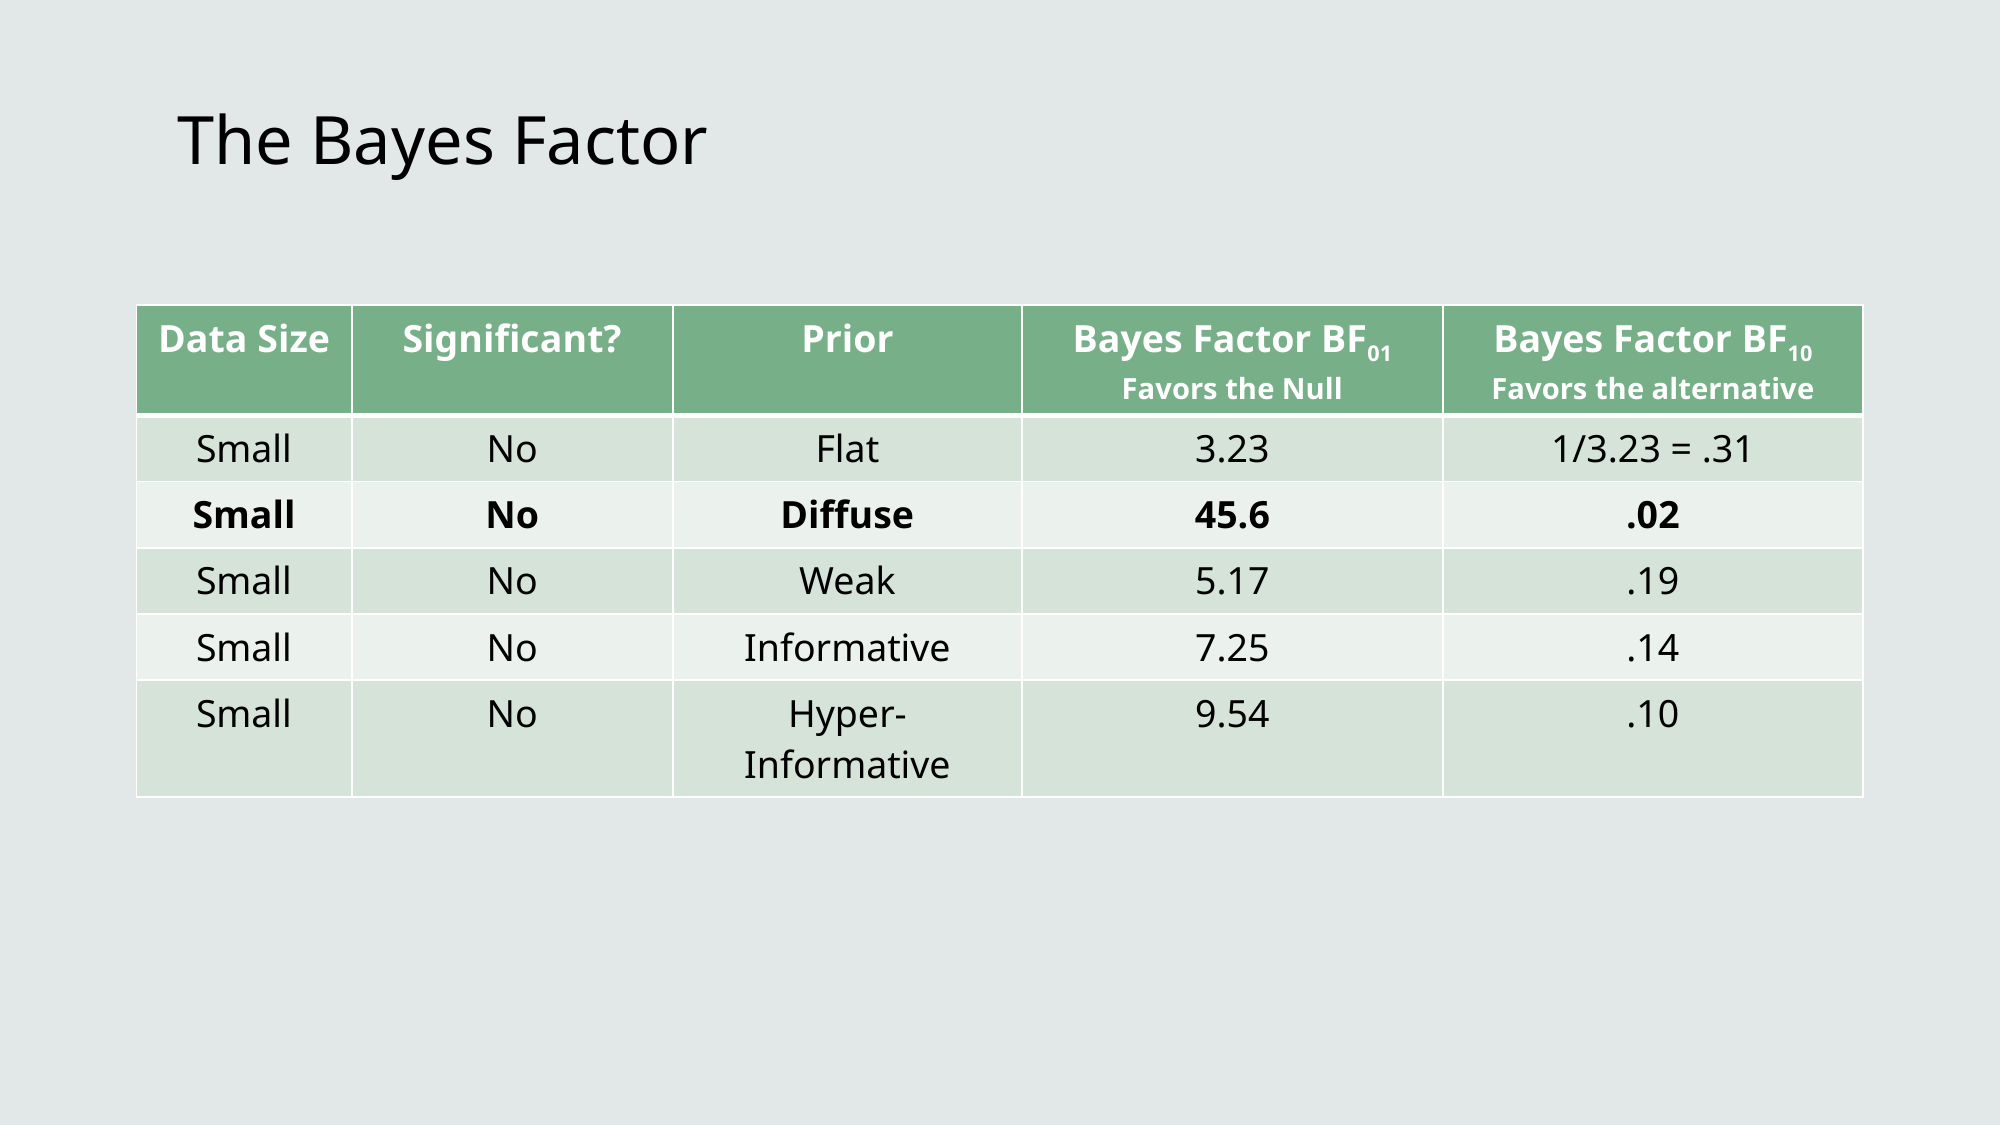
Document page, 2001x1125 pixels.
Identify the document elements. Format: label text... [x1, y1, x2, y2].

table_cell No [353, 549, 672, 613]
table_cell 9.54 [1023, 681, 1442, 796]
table_cell Flat [674, 418, 1021, 481]
table_cell No [353, 482, 672, 547]
table_header Bayes Factor BF01 Favors the Null [1023, 306, 1442, 413]
table_cell No [353, 681, 672, 796]
table_cell Small [137, 681, 351, 796]
table_cell Informative [674, 615, 1021, 679]
table_cell .14 [1444, 615, 1862, 679]
table_cell 1/3.23 = .31 [1444, 418, 1862, 481]
table_header Prior [674, 306, 1021, 413]
table_cell No [353, 418, 672, 481]
title The Bayes Factor [162, 64, 1838, 186]
table_cell .10 [1444, 681, 1862, 796]
table_cell Hyper-Informative [674, 681, 1021, 796]
table_cell Small [137, 549, 351, 613]
table_cell Small [137, 615, 351, 679]
table_header Bayes Factor BF10 Favors the alternative [1444, 306, 1862, 413]
table_cell 5.17 [1023, 549, 1442, 613]
table_header Significant? [353, 306, 672, 413]
table_cell 3.23 [1023, 418, 1442, 481]
table_header Data Size [137, 306, 351, 413]
table_cell 45.6 [1023, 482, 1442, 547]
table_cell 7.25 [1023, 615, 1442, 679]
table_cell No [353, 615, 672, 679]
table_cell .02 [1444, 482, 1862, 547]
table_cell Weak [674, 549, 1021, 613]
table_cell Small [137, 482, 351, 547]
table_cell Diffuse [674, 482, 1021, 547]
table_cell Small [137, 418, 351, 481]
table_cell .19 [1444, 549, 1862, 613]
